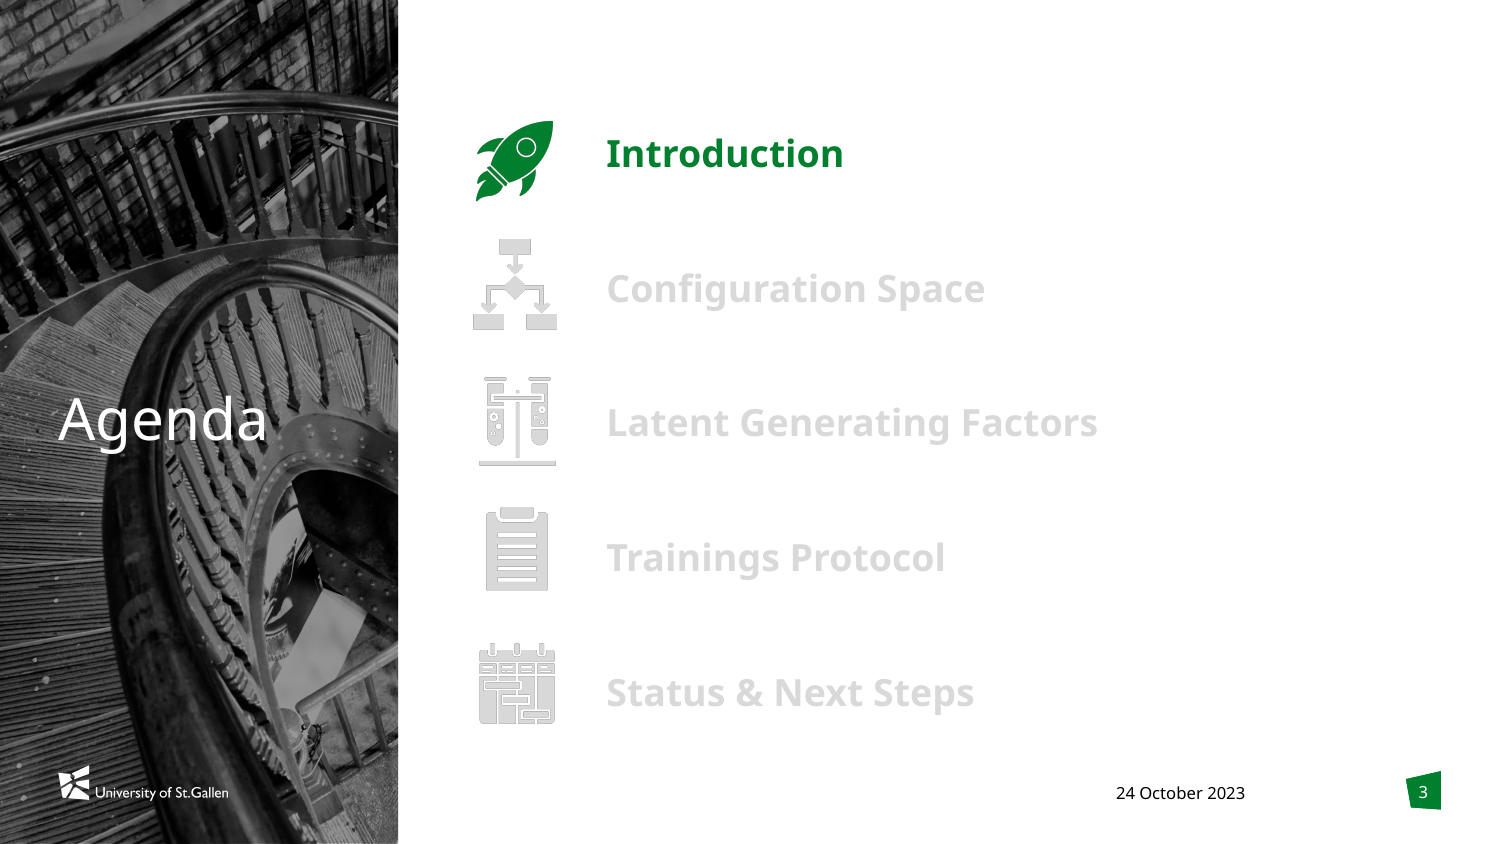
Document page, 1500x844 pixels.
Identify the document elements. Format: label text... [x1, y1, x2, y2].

text_box [1404, 769, 1442, 782]
picture [0, 0, 399, 844]
picture [467, 371, 568, 472]
picture [475, 507, 559, 591]
text_box Introduction Configuration Space Latent Generating Factors Trainings Protocol Status & Next Steps [591, 159, 1446, 684]
picture [462, 231, 568, 337]
slide_number 3 [1405, 782, 1442, 827]
picture [458, 107, 564, 212]
picture [475, 642, 559, 725]
